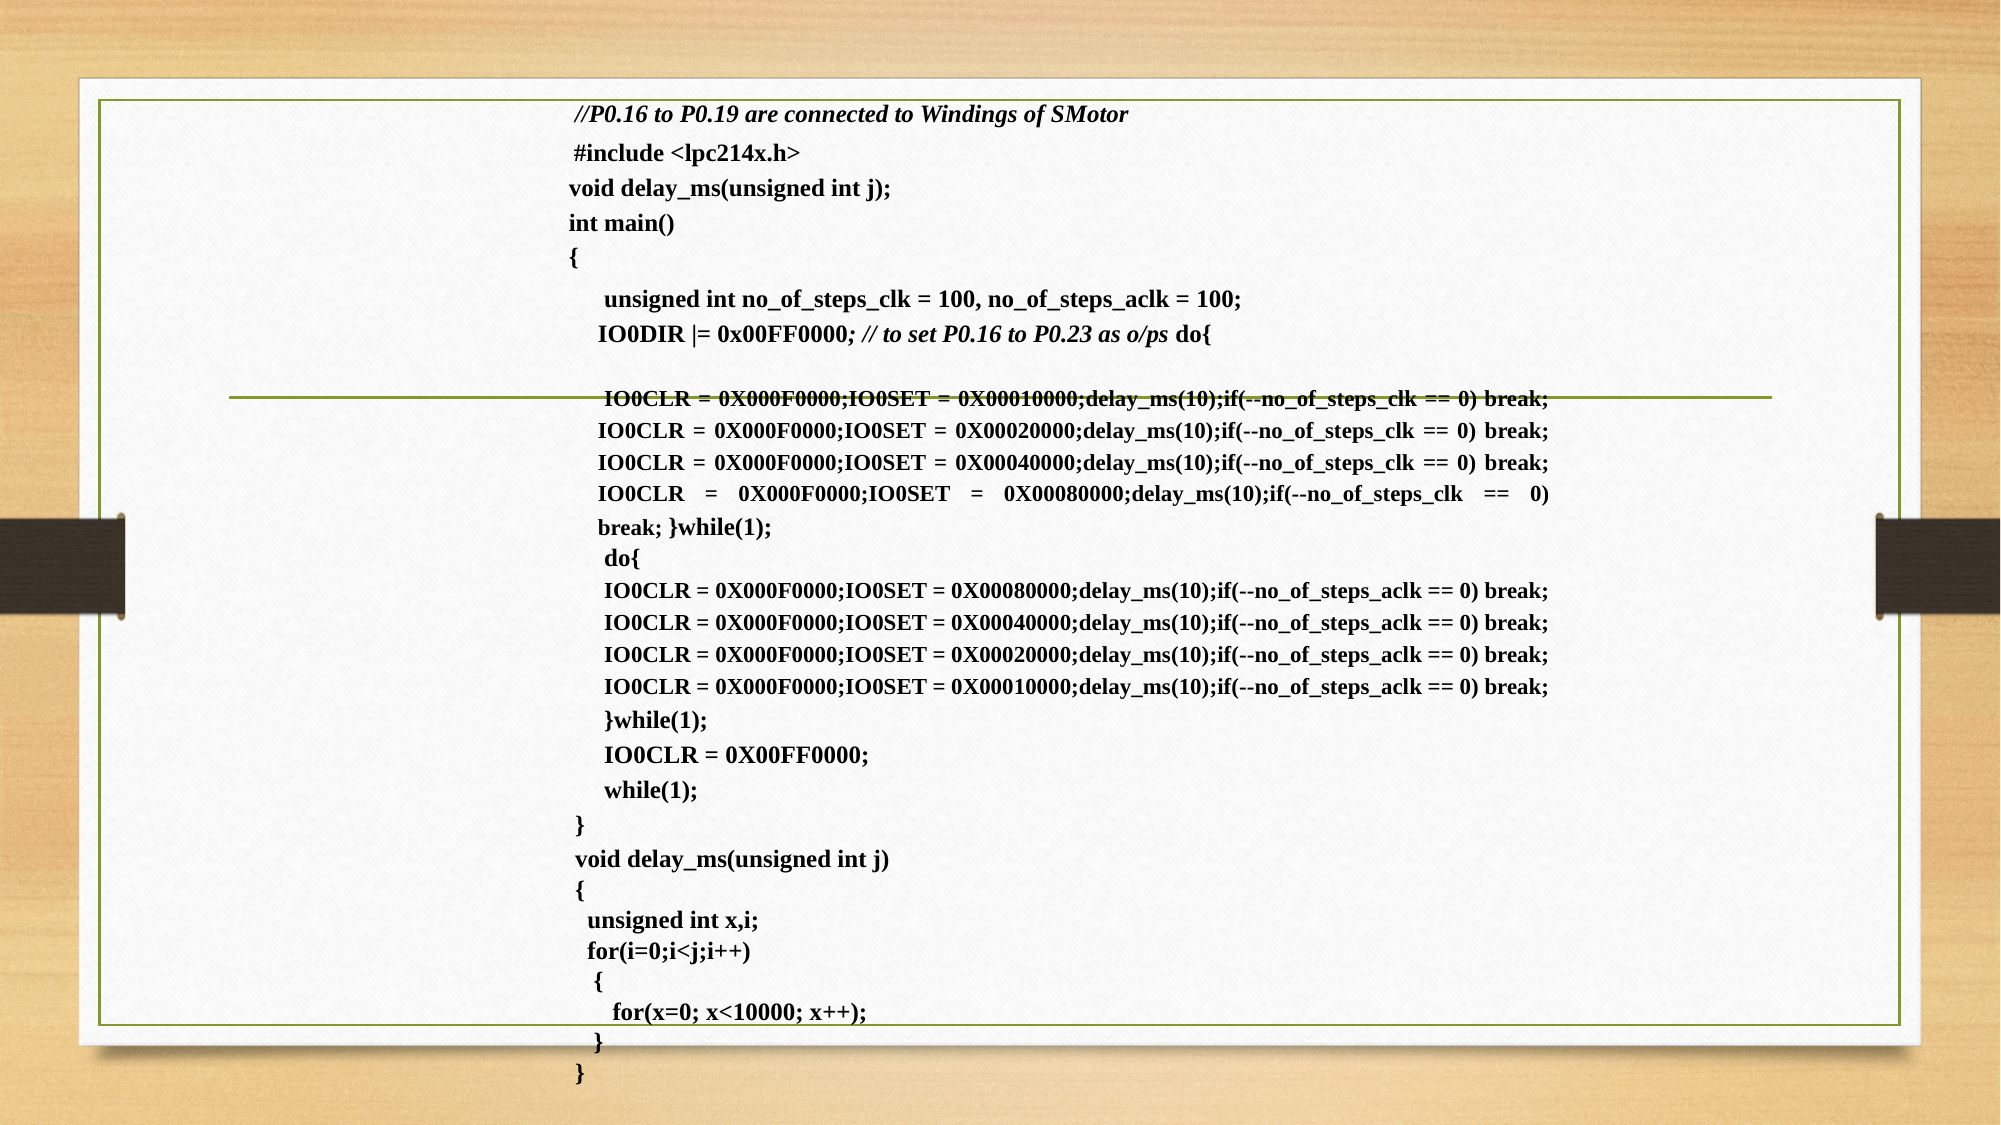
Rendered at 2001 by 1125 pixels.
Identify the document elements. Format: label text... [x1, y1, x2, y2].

text_box //P0.16 to P0.19 are connected to Windings of SMotor #include <lpc214x.h> void delay_ms(unsigned int j); int main() { unsigned int no_of_steps_clk = 100, no_of_steps_aclk = 100; IO0DIR |= 0x00FF0000; // to set P0.16 to P0.23 as o/ps do{ IO0CLR = 0X000F0000;IO0SET = 0X00010000;delay_ms(10);if(--no_of_steps_clk == 0) break; IO0CLR = 0X000F0000;IO0SET = 0X00020000;delay_ms(10);if(--no_of_steps_clk == 0) break; IO0CLR = 0X000F0000;IO0SET = 0X00040000;delay_ms(10);if(--no_of_steps_clk == 0) break; IO0CLR = 0X000F0000;IO0SET = 0X00080000;delay_ms(10);if(--no_of_steps_clk == 0) break; }while(1); do{ IO0CLR = 0X000F0000;IO0SET = 0X00080000;delay_ms(10);if(--no_of_steps_aclk == 0) break; IO0CLR = 0X000F0000;IO0SET = 0X00040000;delay_ms(10);if(--no_of_steps_aclk == 0) break; IO0CLR = 0X000F0000;IO0SET = 0X00020000;delay_ms(10);if(--no_of_steps_aclk == 0) break; IO0CLR = 0X000F0000;IO0SET = 0X00010000;delay_ms(10);if(--no_of_steps_aclk == 0) break; }while(1); IO0CLR = 0X00FF0000; while(1); } void delay_ms(unsigned int j) { unsigned int x,i; for(i=0;i<j;i++) { for(x=0; x<10000; x++); } } [553, 90, 1579, 1094]
picture [0, 0, 2001, 1125]
